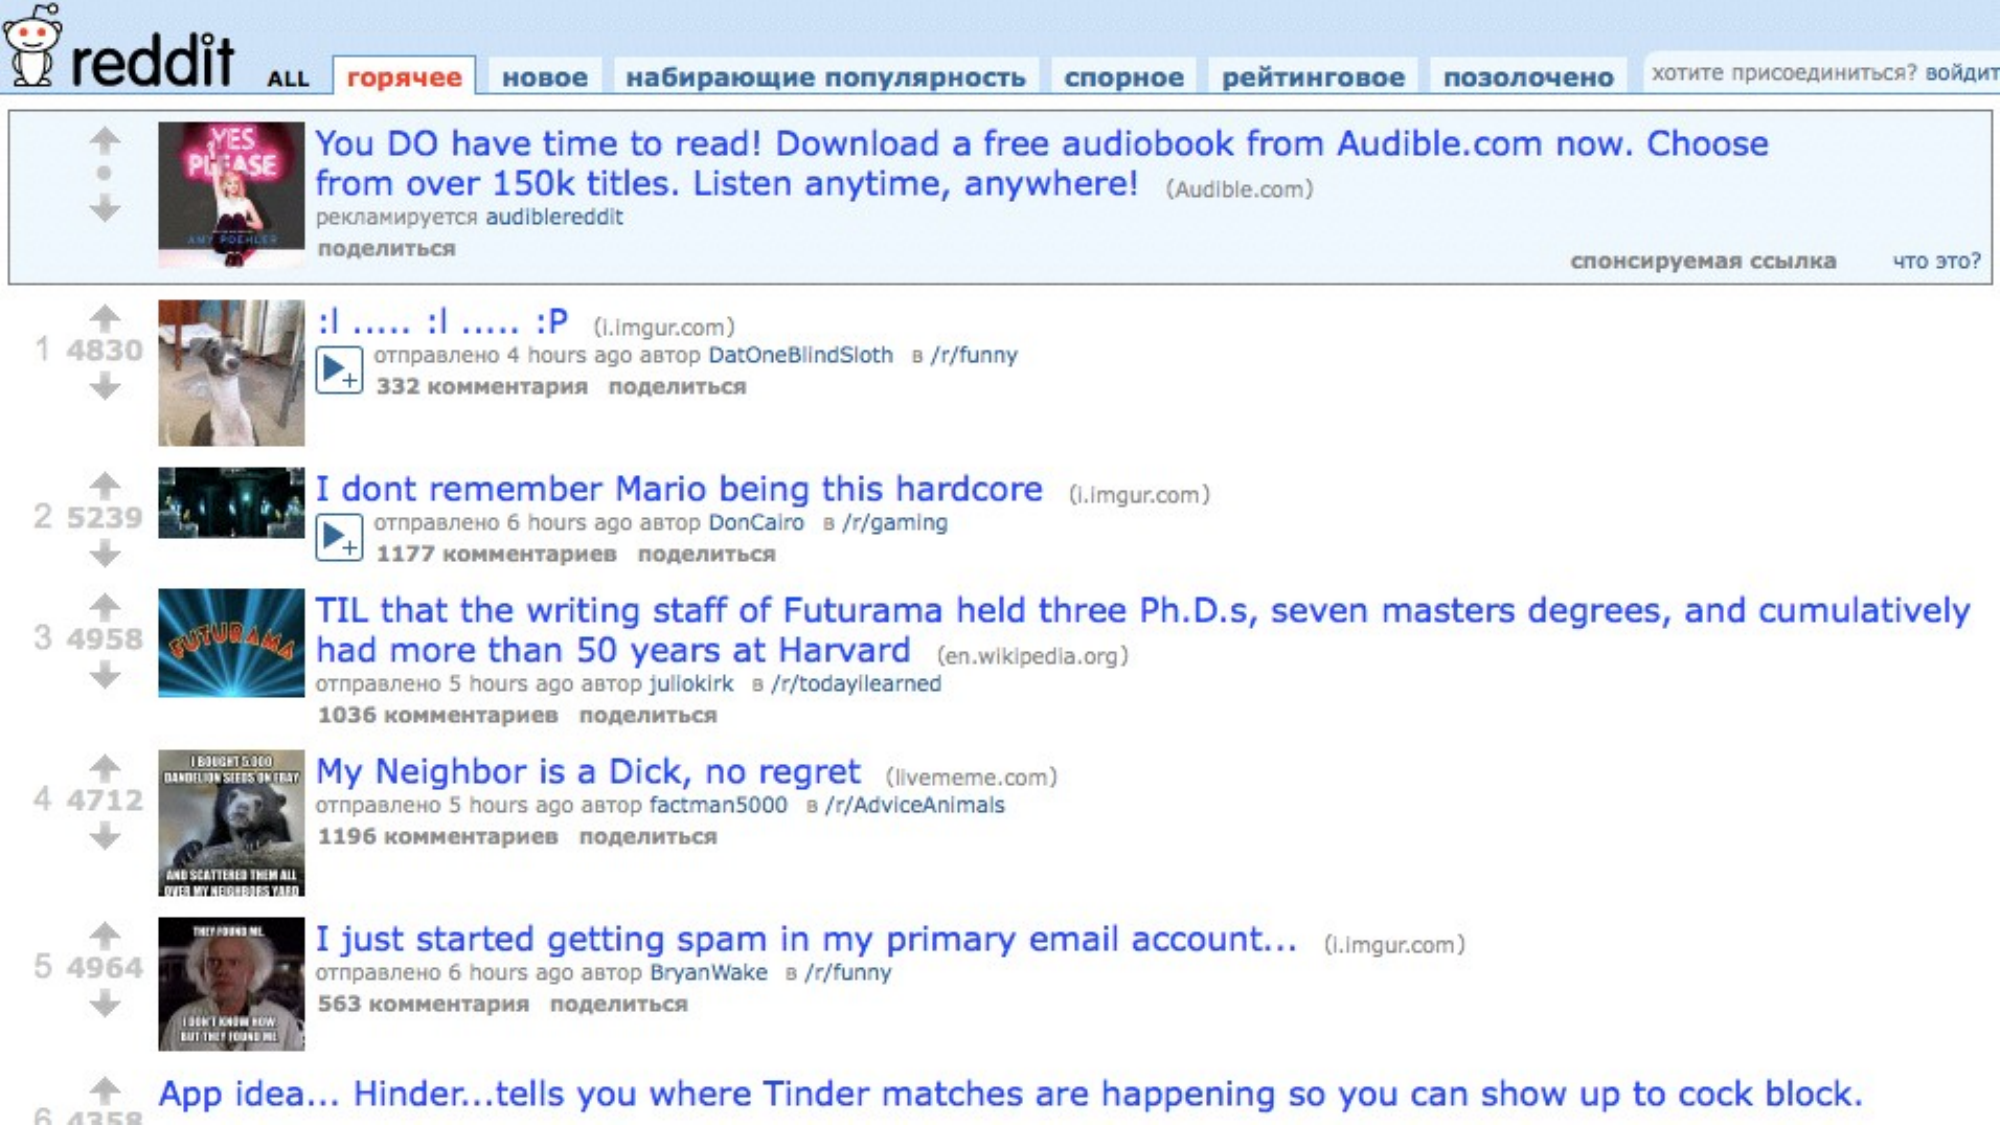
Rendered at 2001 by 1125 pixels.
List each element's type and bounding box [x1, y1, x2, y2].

text_box [0, 0, 2000, 1125]
